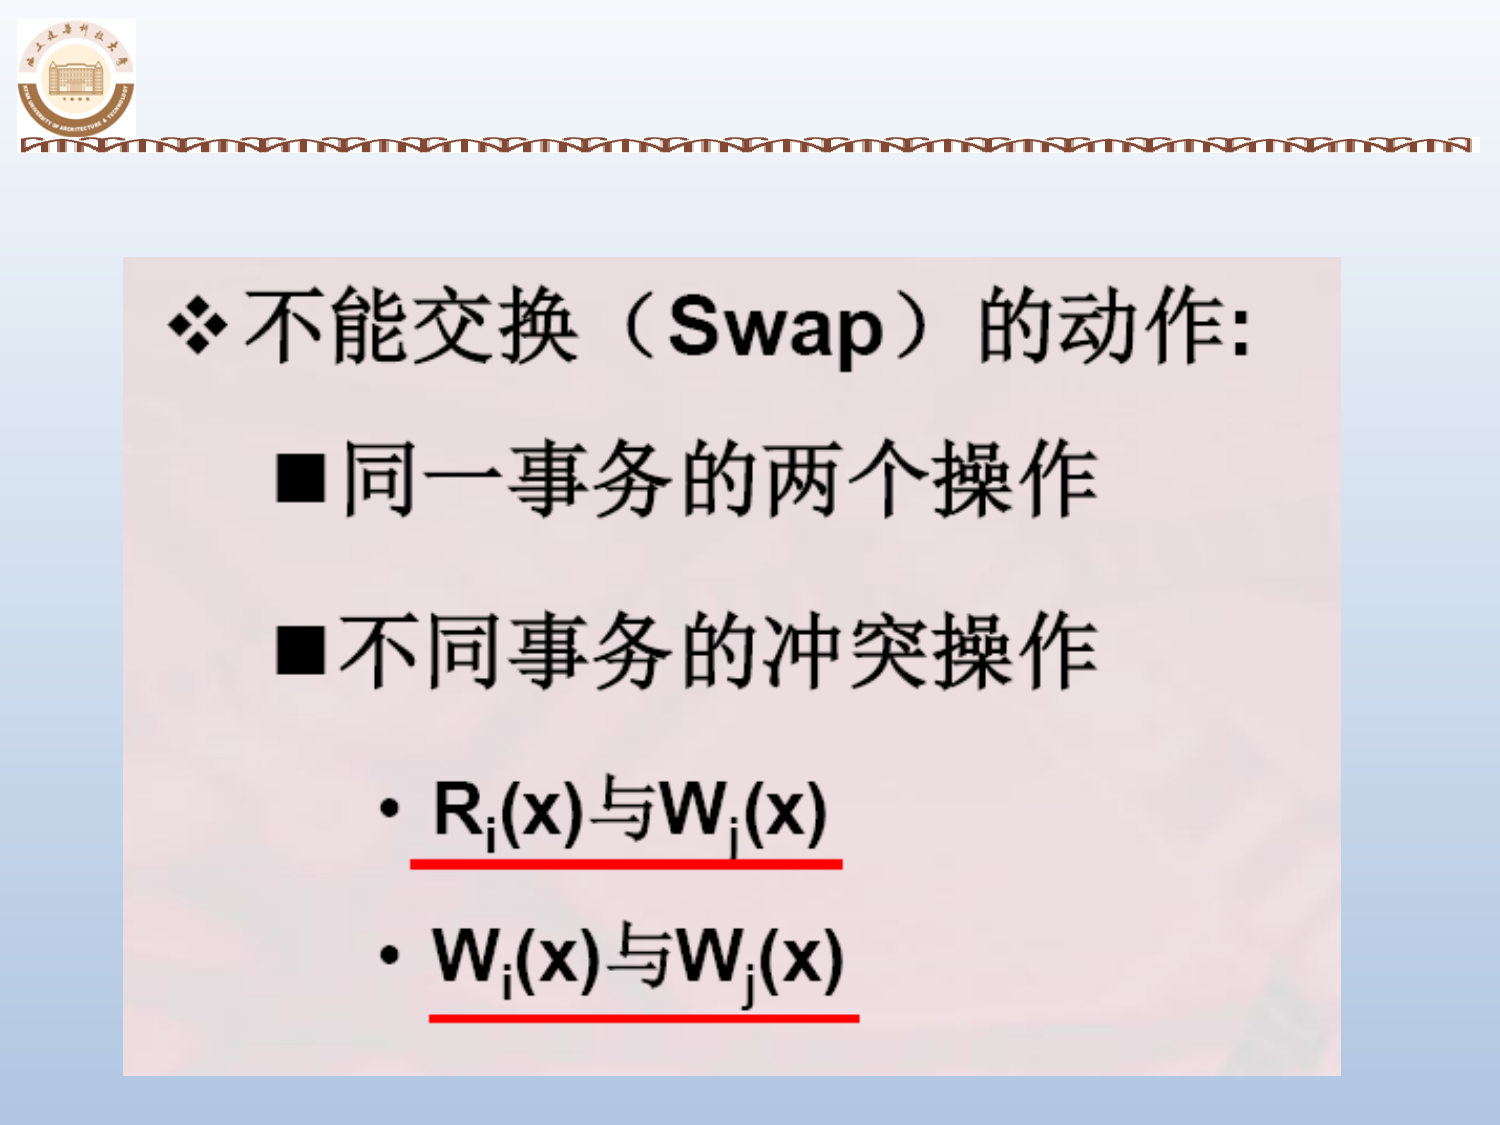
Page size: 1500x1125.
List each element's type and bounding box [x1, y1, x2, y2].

picture [17, 18, 1480, 153]
picture [123, 257, 1341, 1077]
